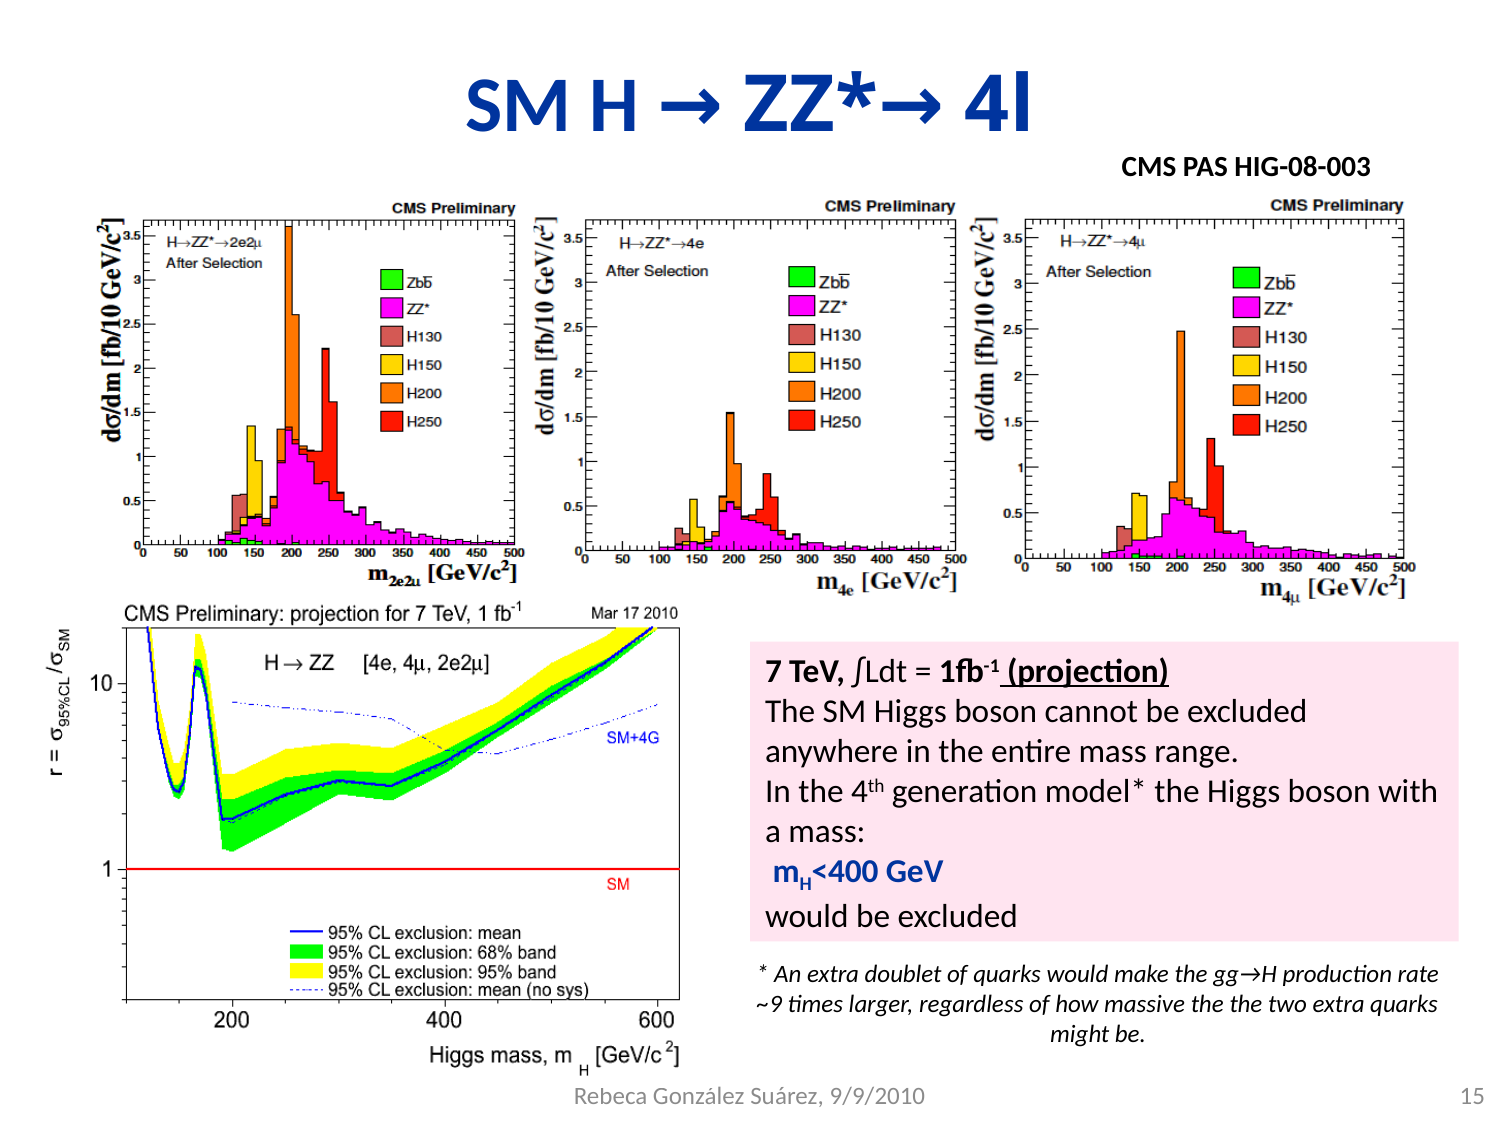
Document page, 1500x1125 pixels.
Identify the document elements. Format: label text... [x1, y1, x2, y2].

title SM H → ZZ*→ 4l [75, 45, 1425, 156]
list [37, 587, 738, 1088]
text_box CMS PAS HIG-08-003 [1106, 139, 1397, 183]
footer Rebeca González Suárez, 9/9/2010 [0, 1065, 1149, 1125]
slide_number 15 [1149, 1065, 1500, 1125]
text_box 7 TeV, ∫Ldt = 1fb-1 (projection) The SM Higgs boson cannot be excluded anywhere in the entire mass range. In the 4th generation model* the Higgs boson with a mass: mH<400 GeV would be excluded [750, 641, 1459, 942]
text_box * An extra doublet of quarks would make the gg→H production rate ~9 times larger, regardless of how massive the the two extra quarks might be. [741, 950, 1459, 1055]
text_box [74, 185, 1427, 624]
